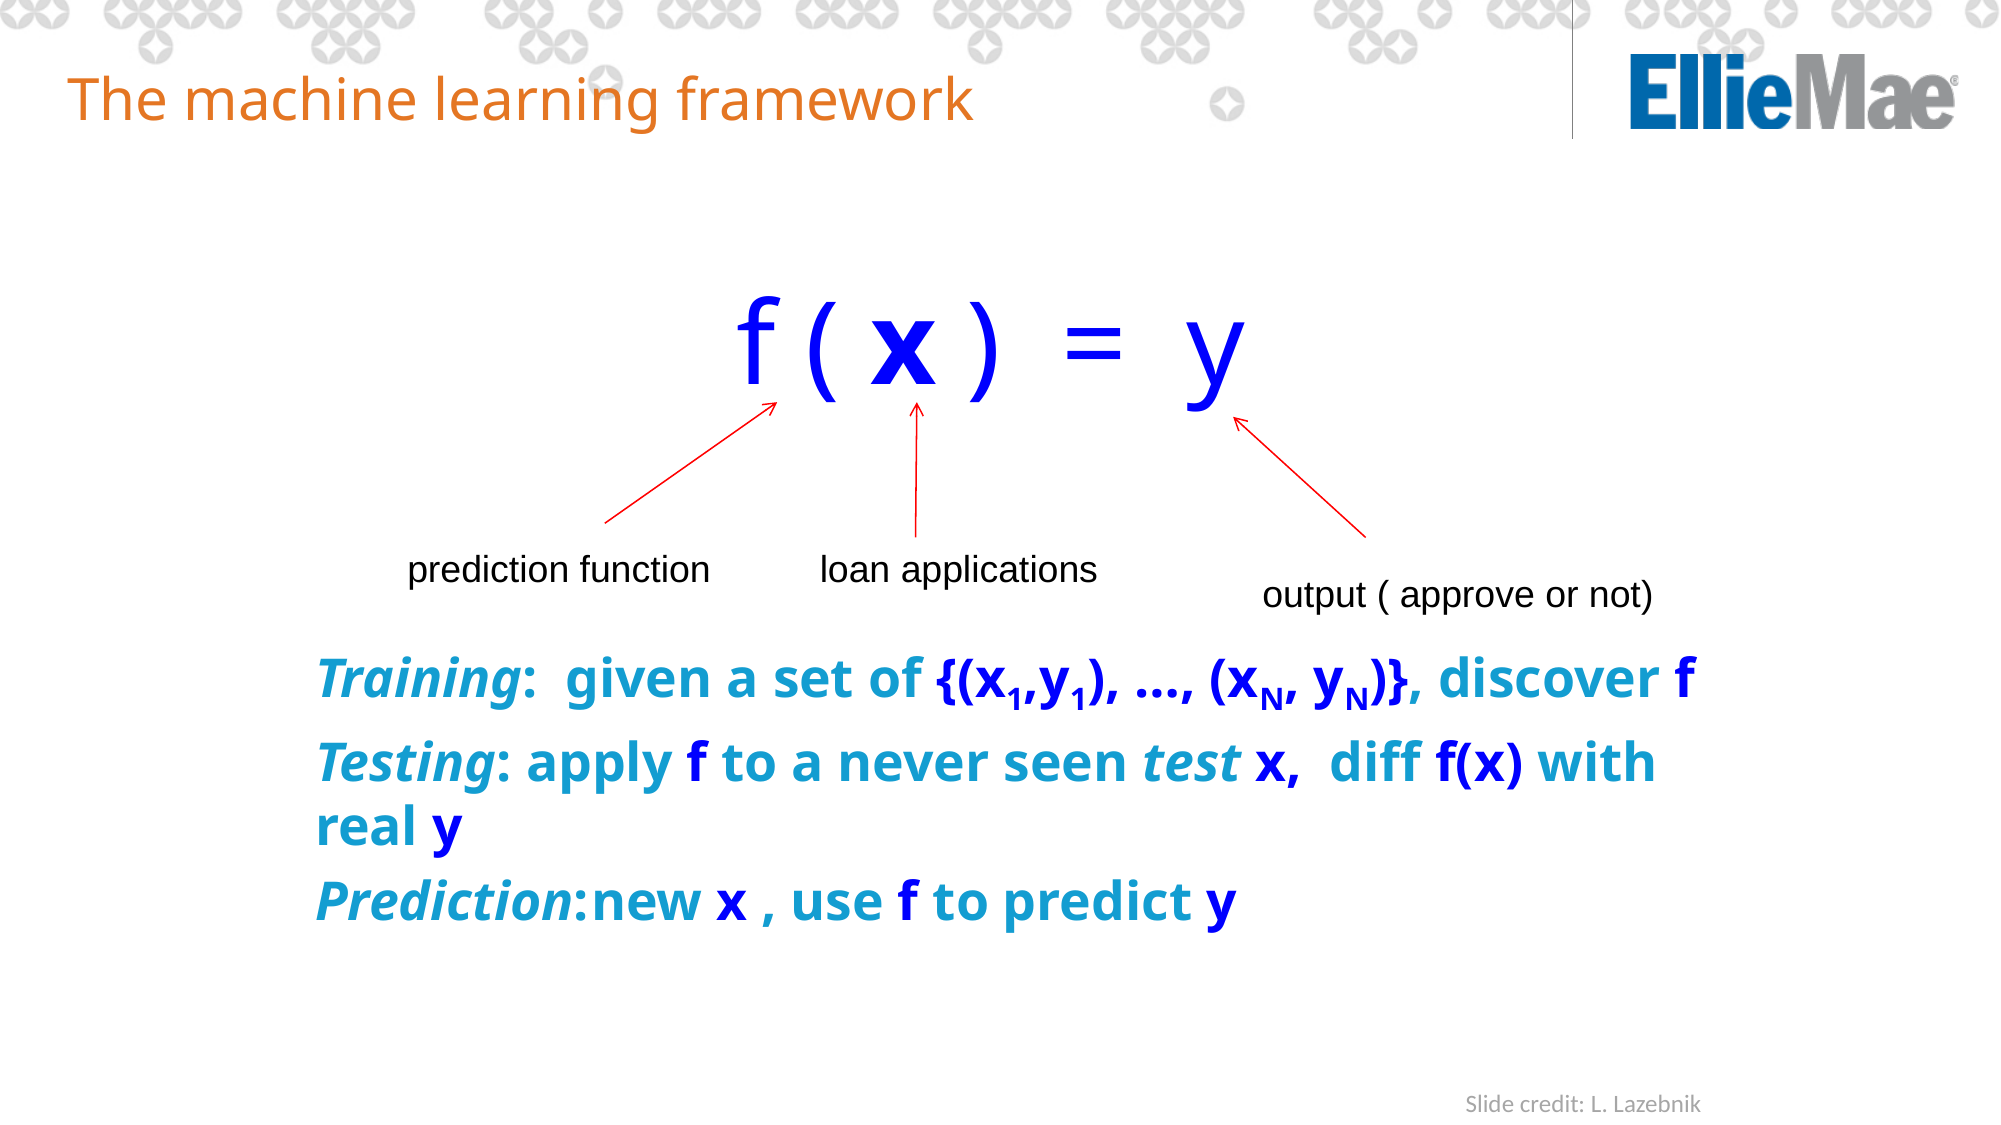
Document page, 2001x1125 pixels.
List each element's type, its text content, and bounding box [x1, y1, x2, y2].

text_box output ( approve or not) [1217, 562, 1699, 623]
text_box prediction function [364, 537, 754, 598]
text_box Slide credit: L. Lazebnik [1450, 1079, 1717, 1125]
list f ( x ) = y Training: given a set of {(x1,y1), …, (xN, yN)}, discover f Testing: apply f to a never seen test x, diff f(x) with real y Prediction: new x , use f to predict y [300, 262, 1713, 1005]
picture [0, 0, 2000, 159]
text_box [1232, 416, 1366, 538]
title The machine learning framework [52, 24, 1476, 140]
text_box loan applications [777, 537, 1141, 598]
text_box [604, 401, 778, 524]
